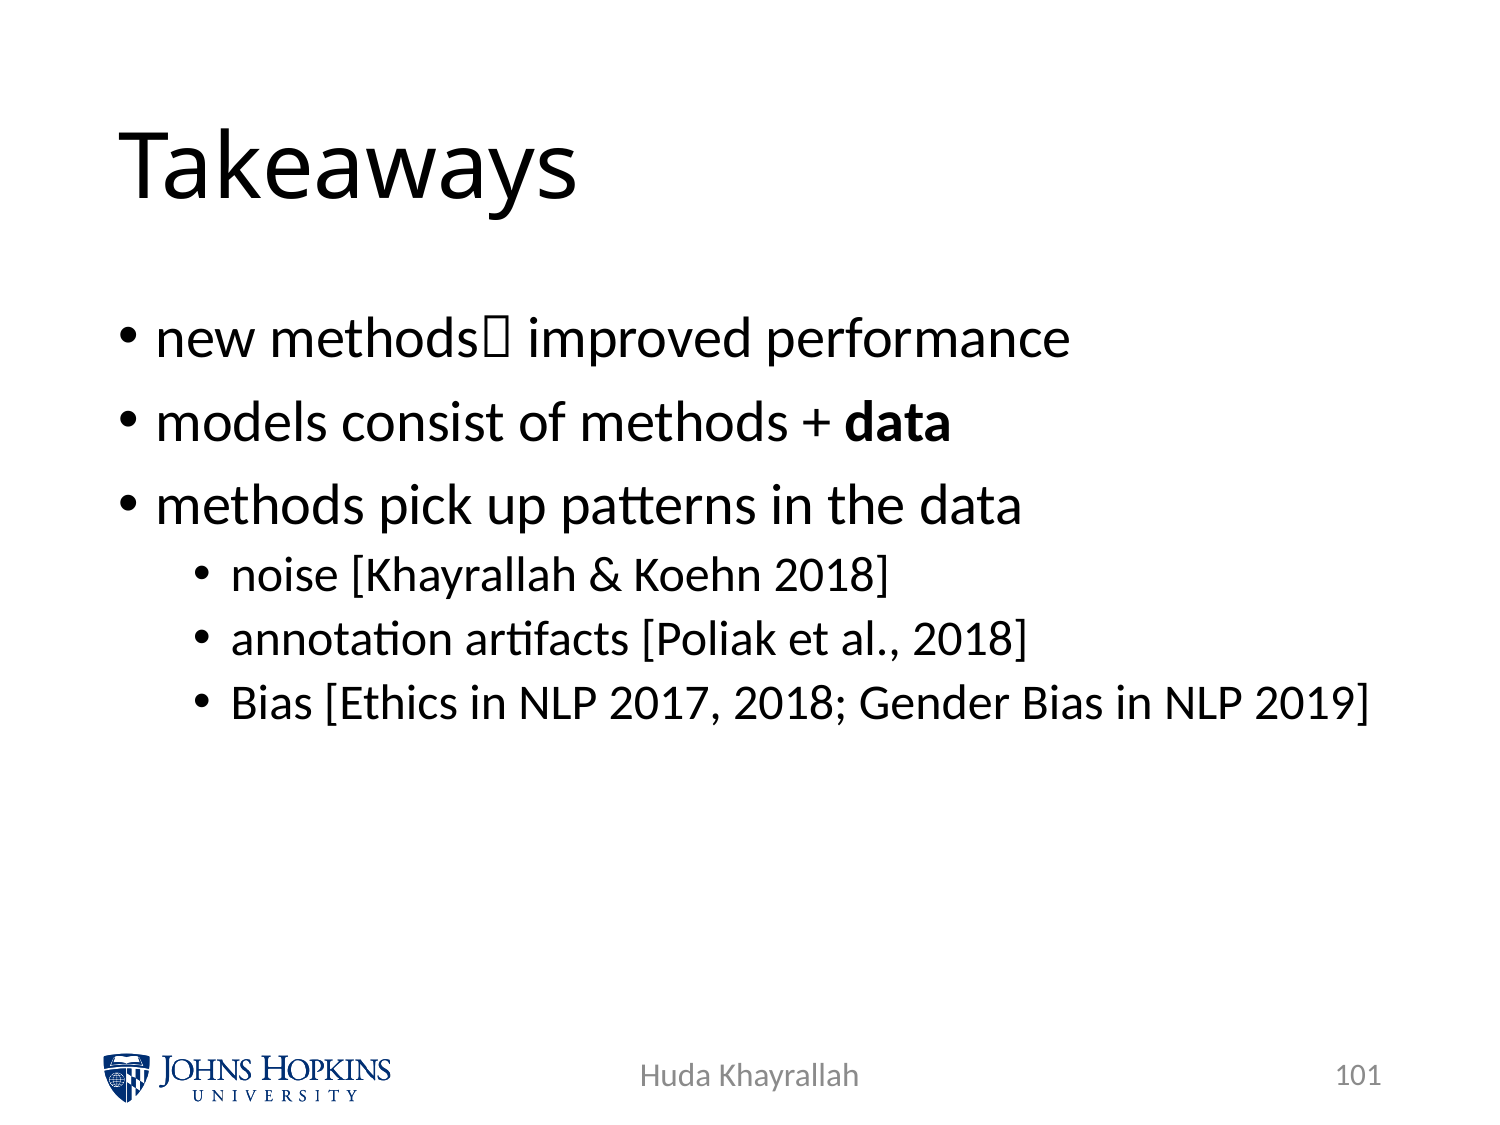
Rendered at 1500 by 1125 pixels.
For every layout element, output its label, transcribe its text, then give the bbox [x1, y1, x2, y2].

slide_number 100 [1059, 1042, 1397, 1103]
title Takeaways [103, 59, 1397, 278]
footer Huda Khayrallah [496, 1042, 1004, 1103]
list new methods improved performance models consist of methods + data methods pick up patterns in the data noise [Khayrallah & Koehn 2018] annotation artifacts [Poliak et al., 2018] Bias [Ethics in NLP 2017, 2018; Gender Bias in NLP 2019] [103, 299, 1500, 1014]
